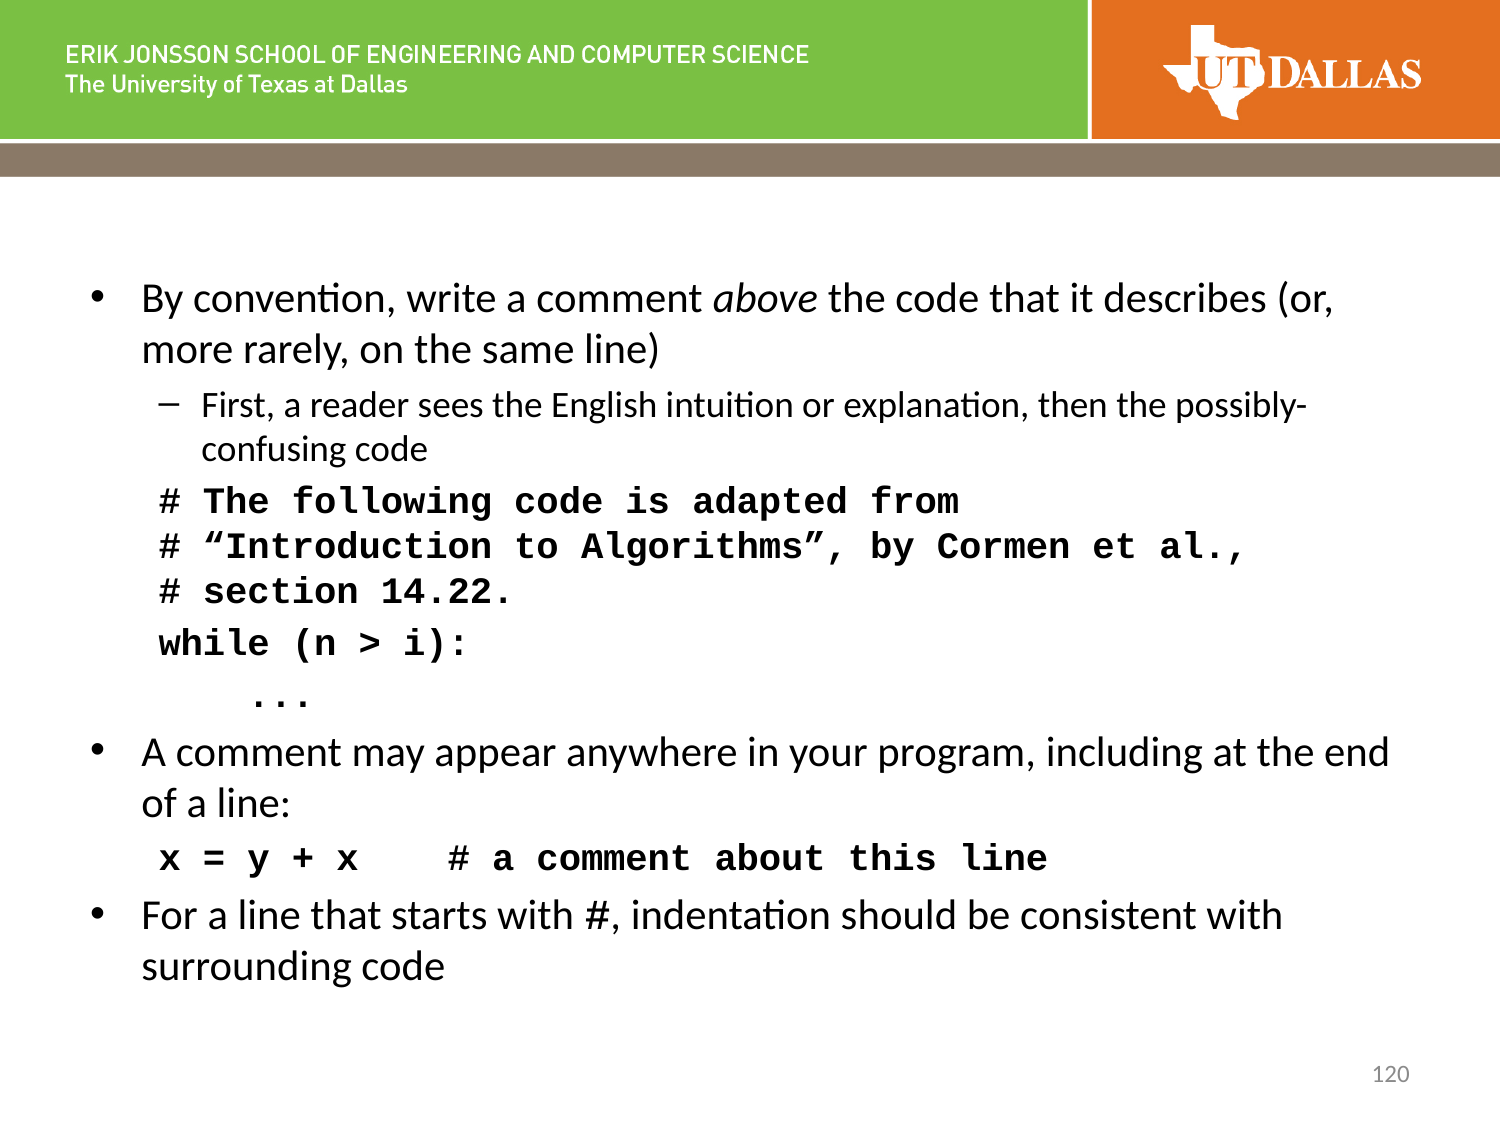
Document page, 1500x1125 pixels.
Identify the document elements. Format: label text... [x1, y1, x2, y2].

list By convention, write a comment above the code that it describes (or, more rarely, on the same line) First, a reader sees the English intuition or explanation, then the possibly-confusing code # The following code is adapted from # “Introduction to Algorithms”, by Cormen et al., # section 14.22. while (n > i): ... A comment may appear anywhere in your program, including at the end of a line: x = y + x # a comment about this line For a line that starts with #, indentation should be consistent with surrounding code [75, 262, 1425, 1005]
picture [0, 0, 1500, 1125]
slide_number 120 [1074, 1042, 1425, 1103]
